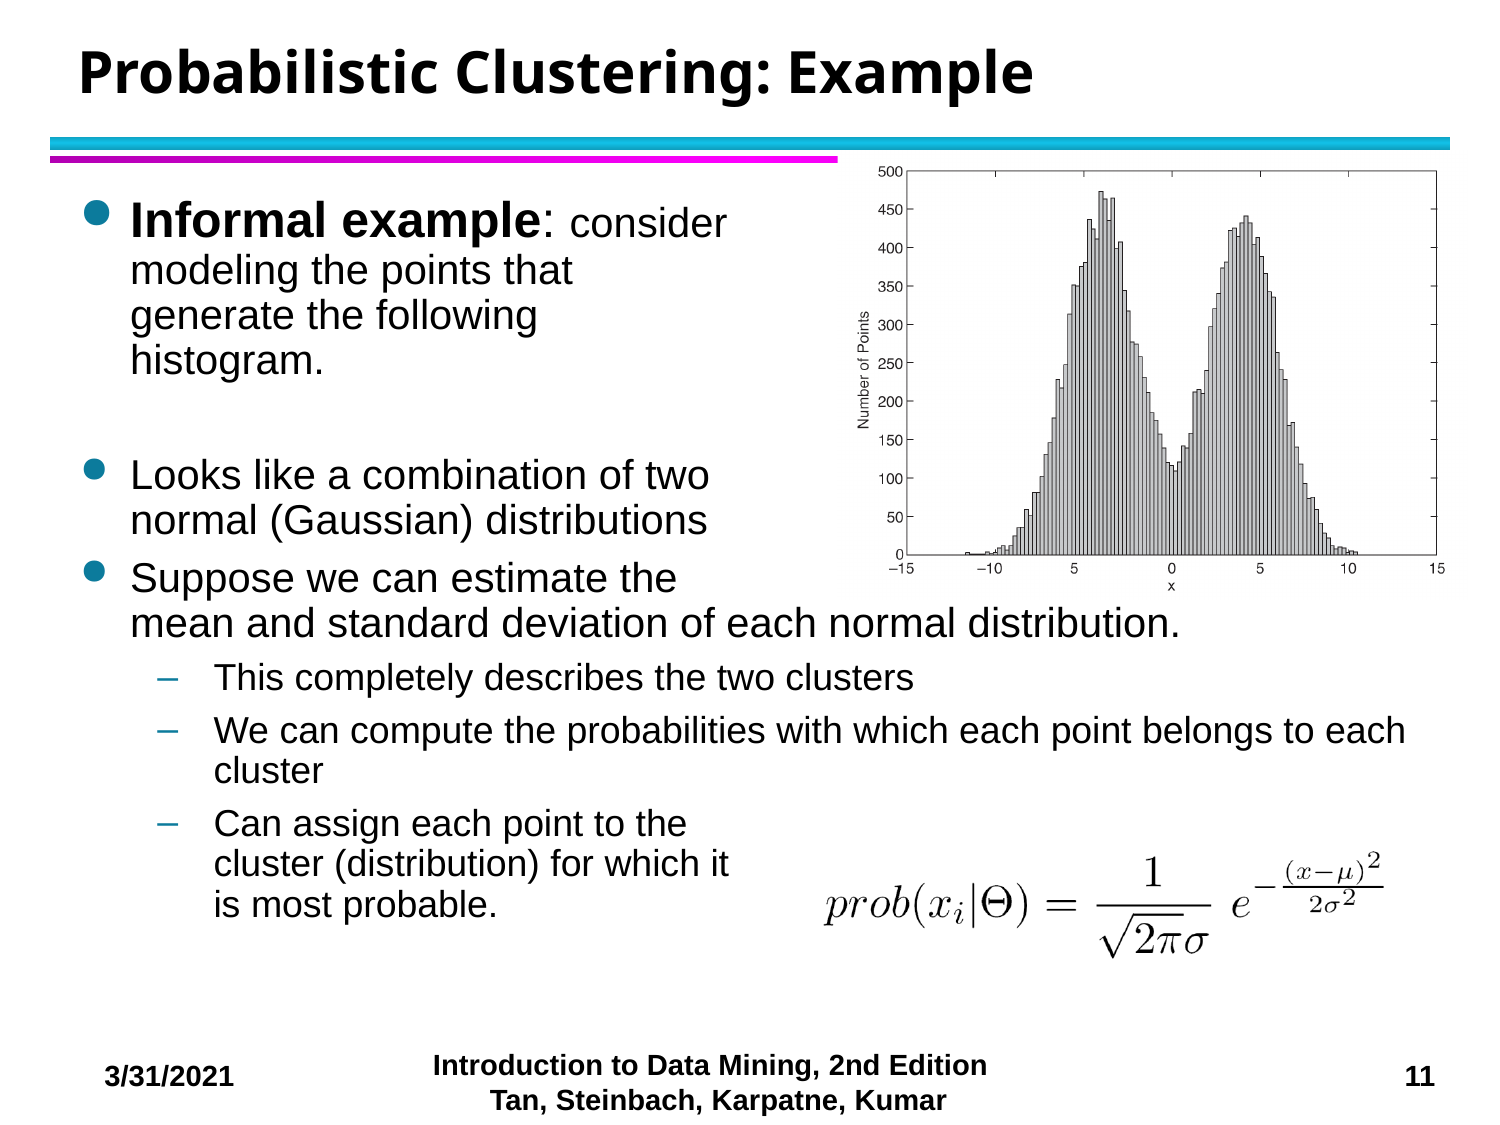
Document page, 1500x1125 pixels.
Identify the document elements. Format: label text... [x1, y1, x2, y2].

picture [799, 837, 1390, 965]
list Informal example: consider modeling the points that generate the following histogram. Looks like a combination of two normal (Gaussian) distributions Suppose we can estimate the mean and standard deviation of each normal distribution. This completely describes the two clusters We can compute the probabilities with which each point belongs to each cluster Can assign each point to the cluster (distribution) for which it is most probable. [67, 187, 1432, 1038]
title Probabilistic Clustering: Example [62, 24, 1450, 113]
picture [837, 149, 1468, 601]
